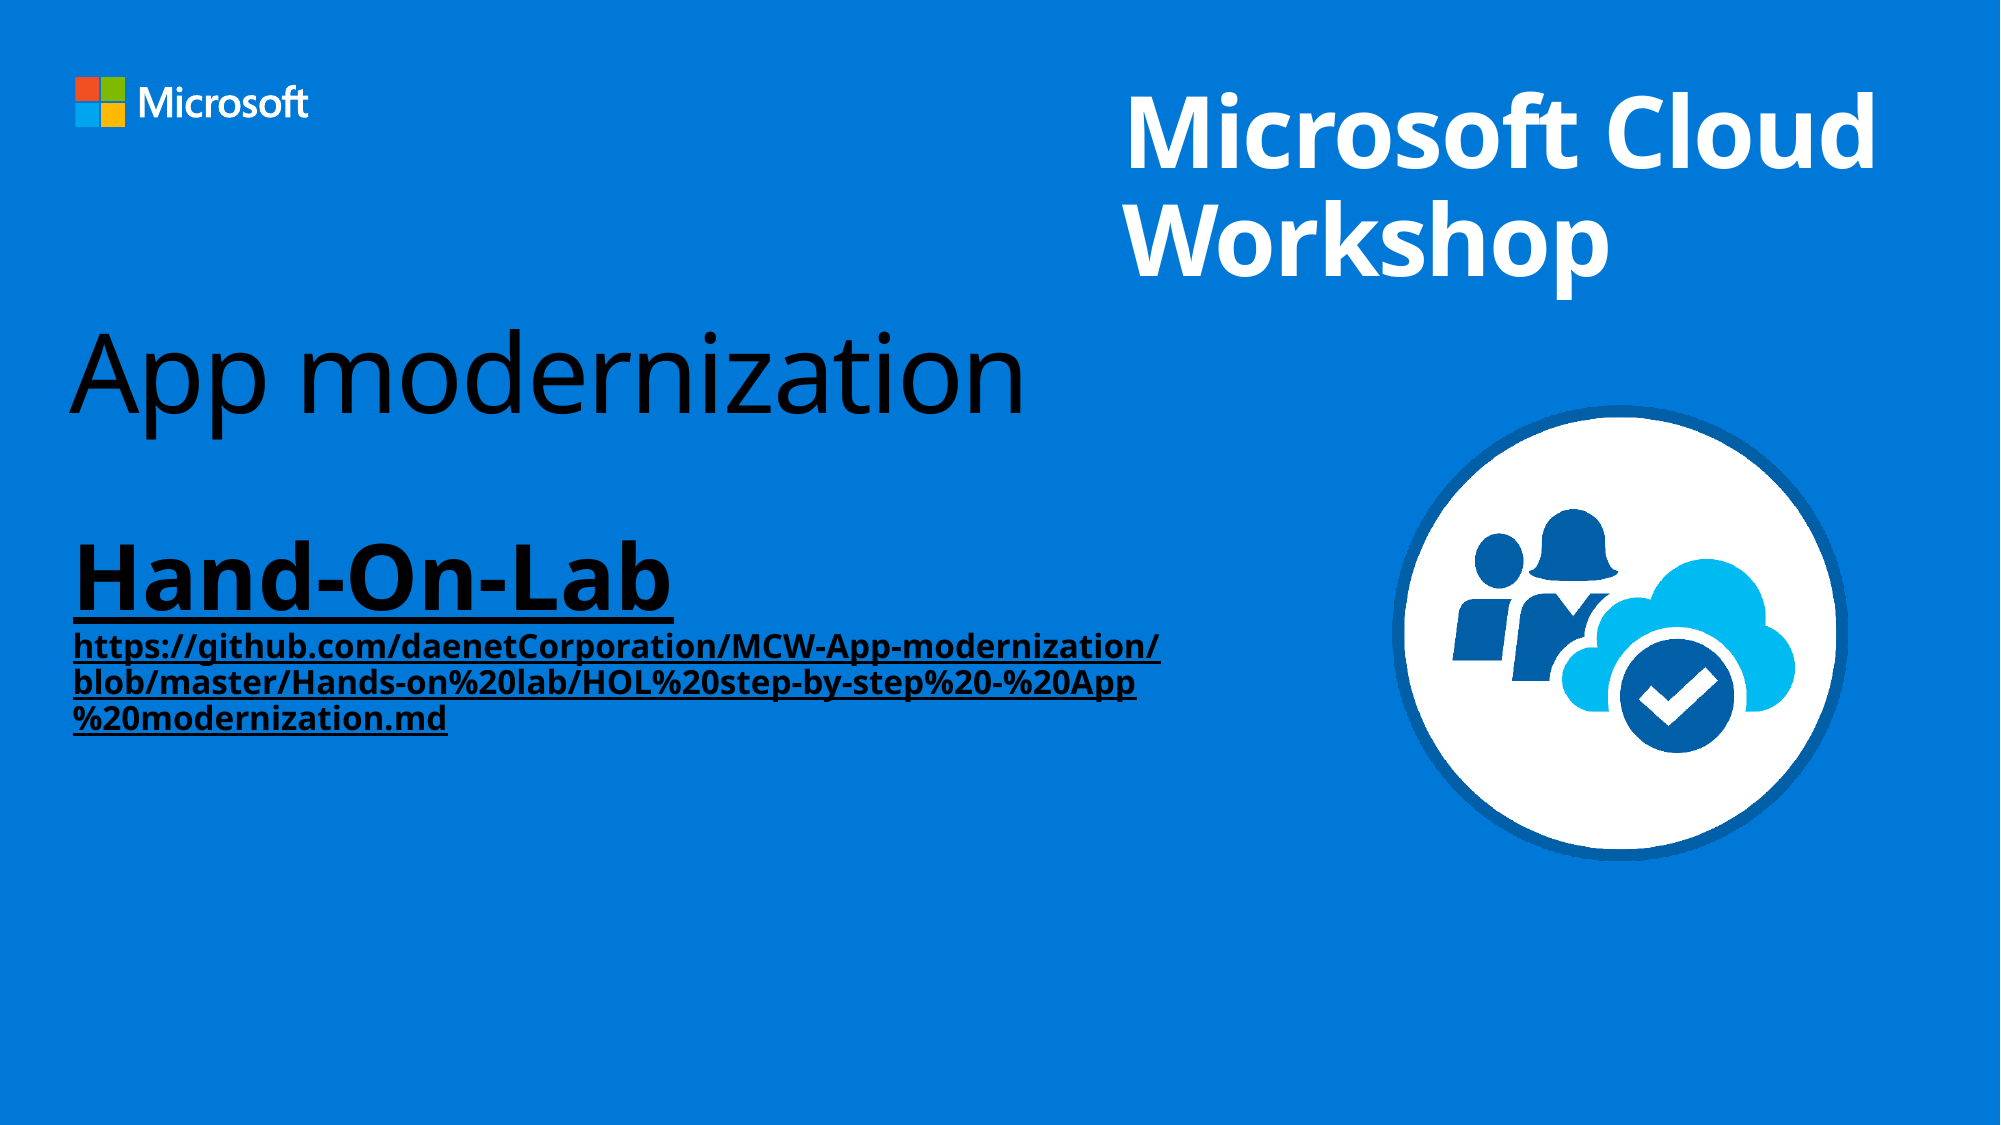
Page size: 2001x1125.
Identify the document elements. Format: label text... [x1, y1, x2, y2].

list Hand-On-Lab https://github.com/daenetCorporation/MCW-App-modernization/blob/master/Hands-on%20lab/HOL%20step-by-step%20-%20App%20modernization.md [45, 513, 1272, 808]
picture [1392, 405, 1848, 861]
title App modernization [45, 303, 1222, 451]
